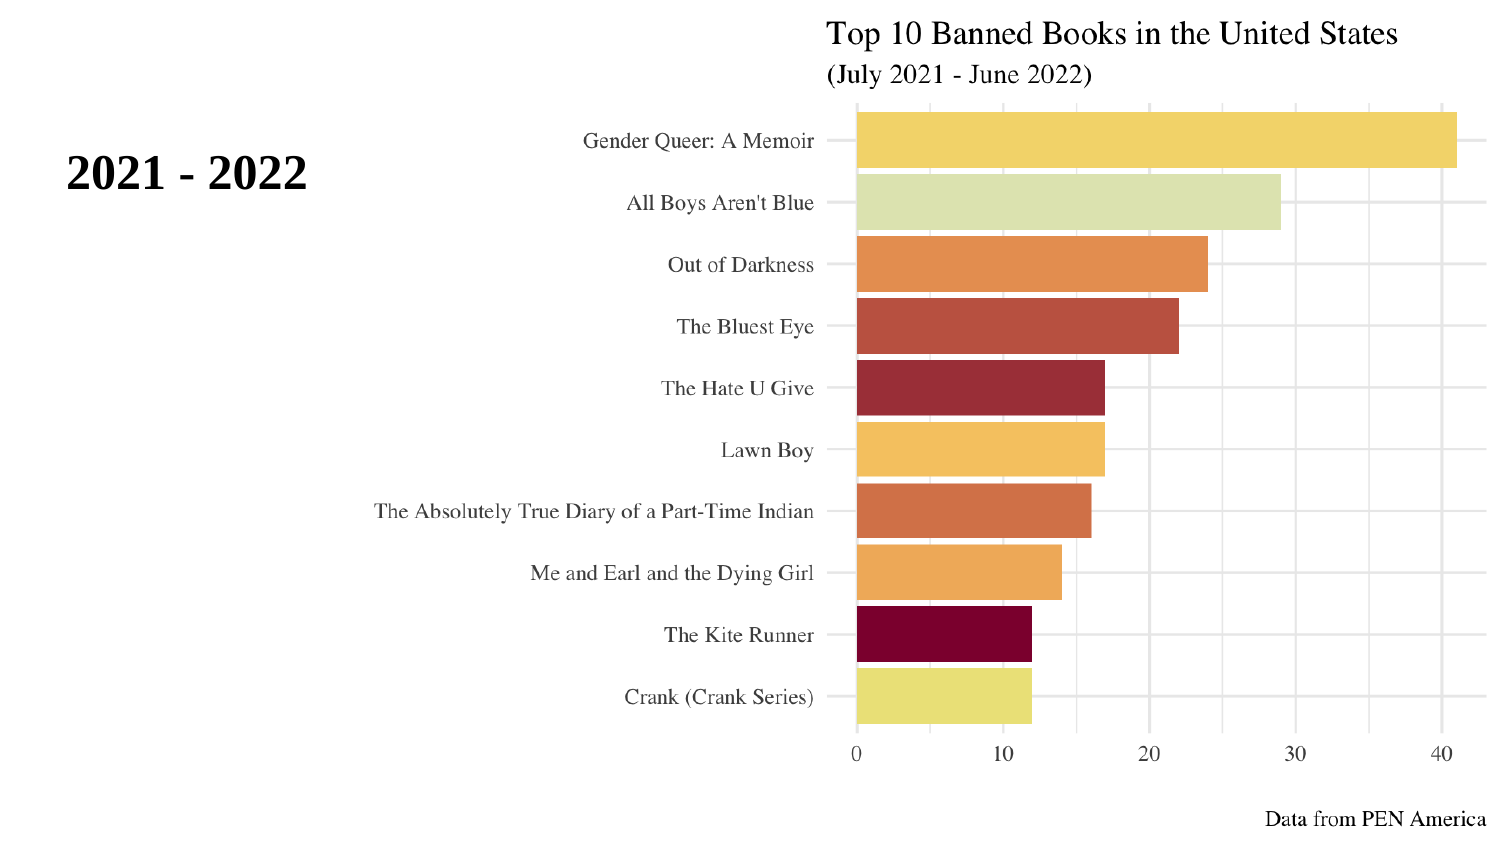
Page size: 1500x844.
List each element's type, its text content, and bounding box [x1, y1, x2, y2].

title 2021 - 2022 [51, 91, 323, 216]
picture [328, 6, 1500, 844]
